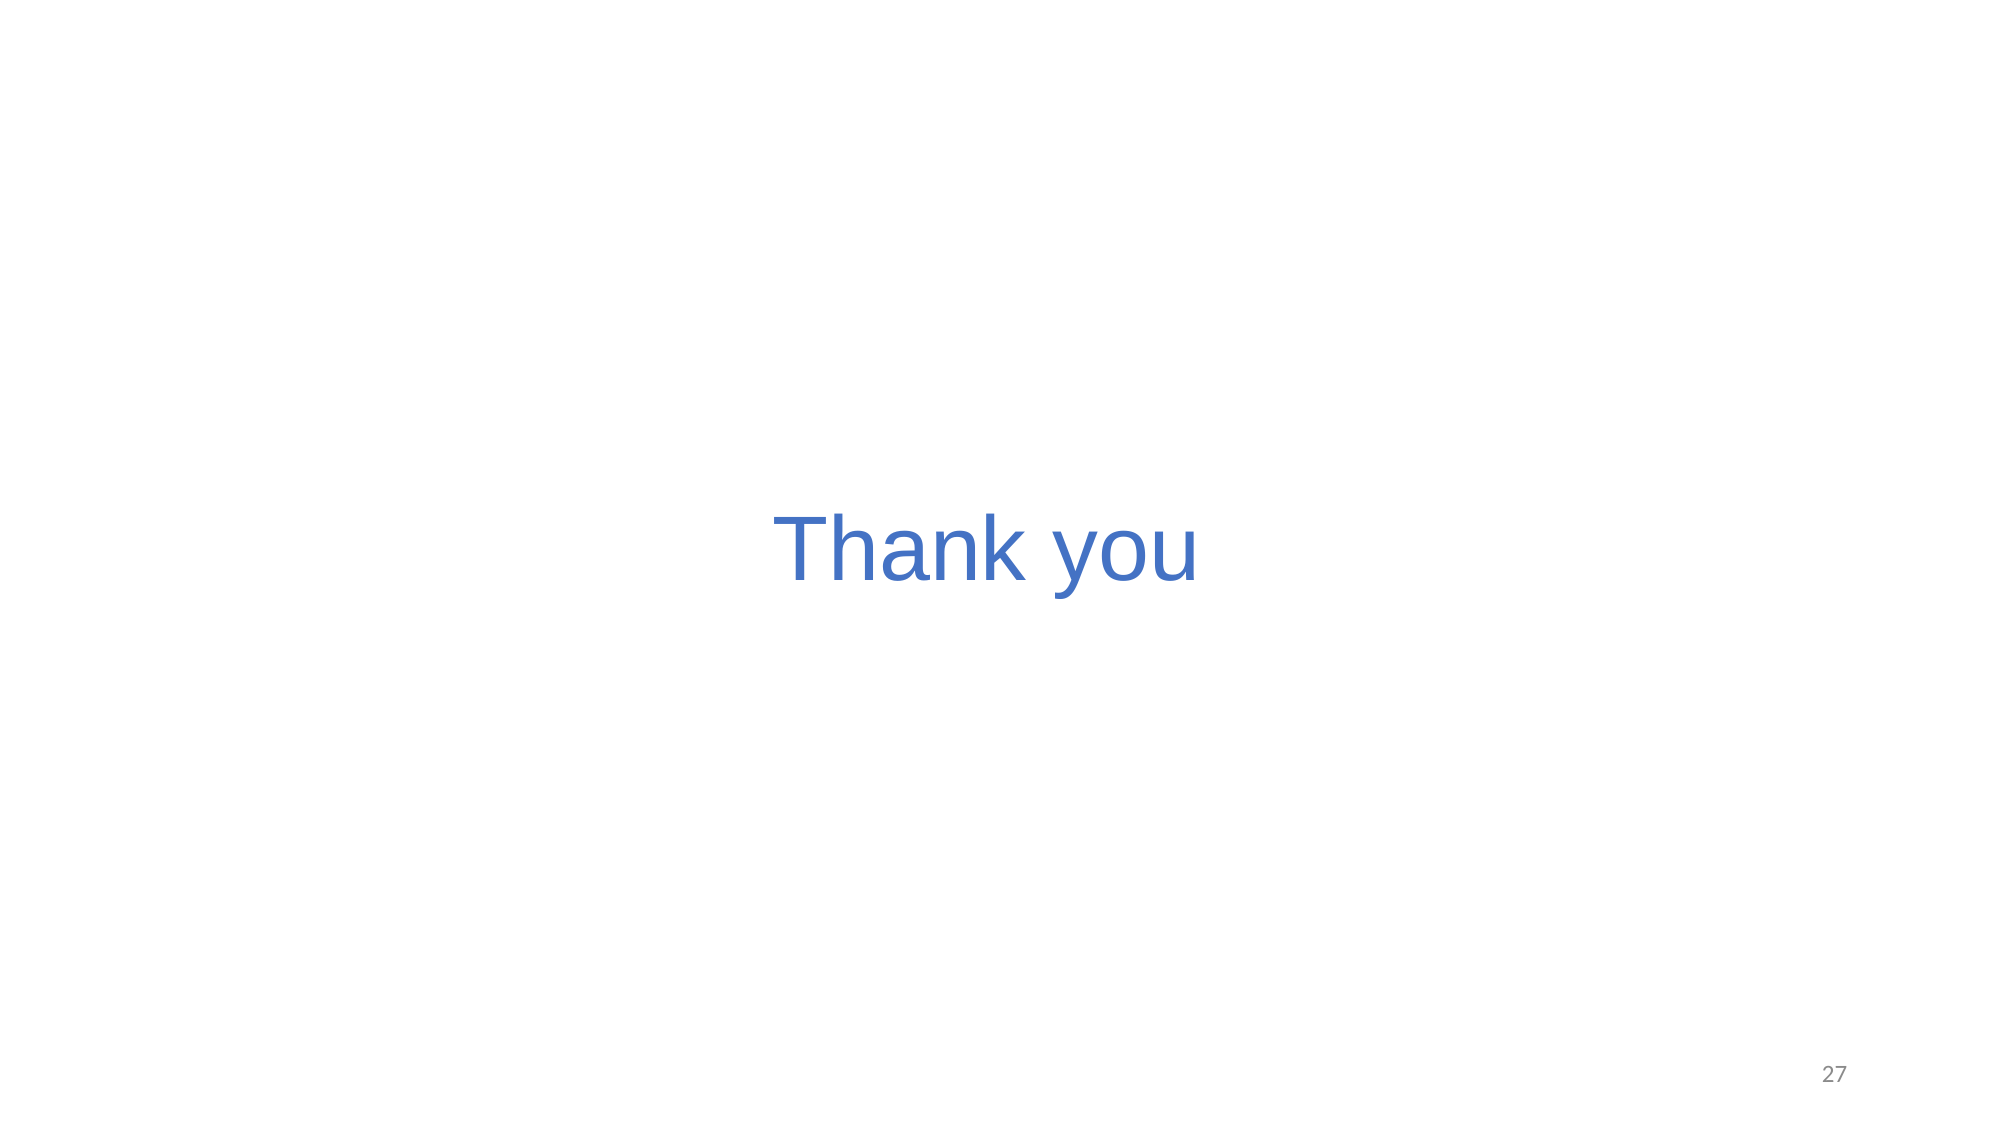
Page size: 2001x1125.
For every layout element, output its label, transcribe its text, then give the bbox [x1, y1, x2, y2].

slide_number 27 [1412, 1042, 1863, 1103]
text_box Thank you [757, 485, 1234, 617]
